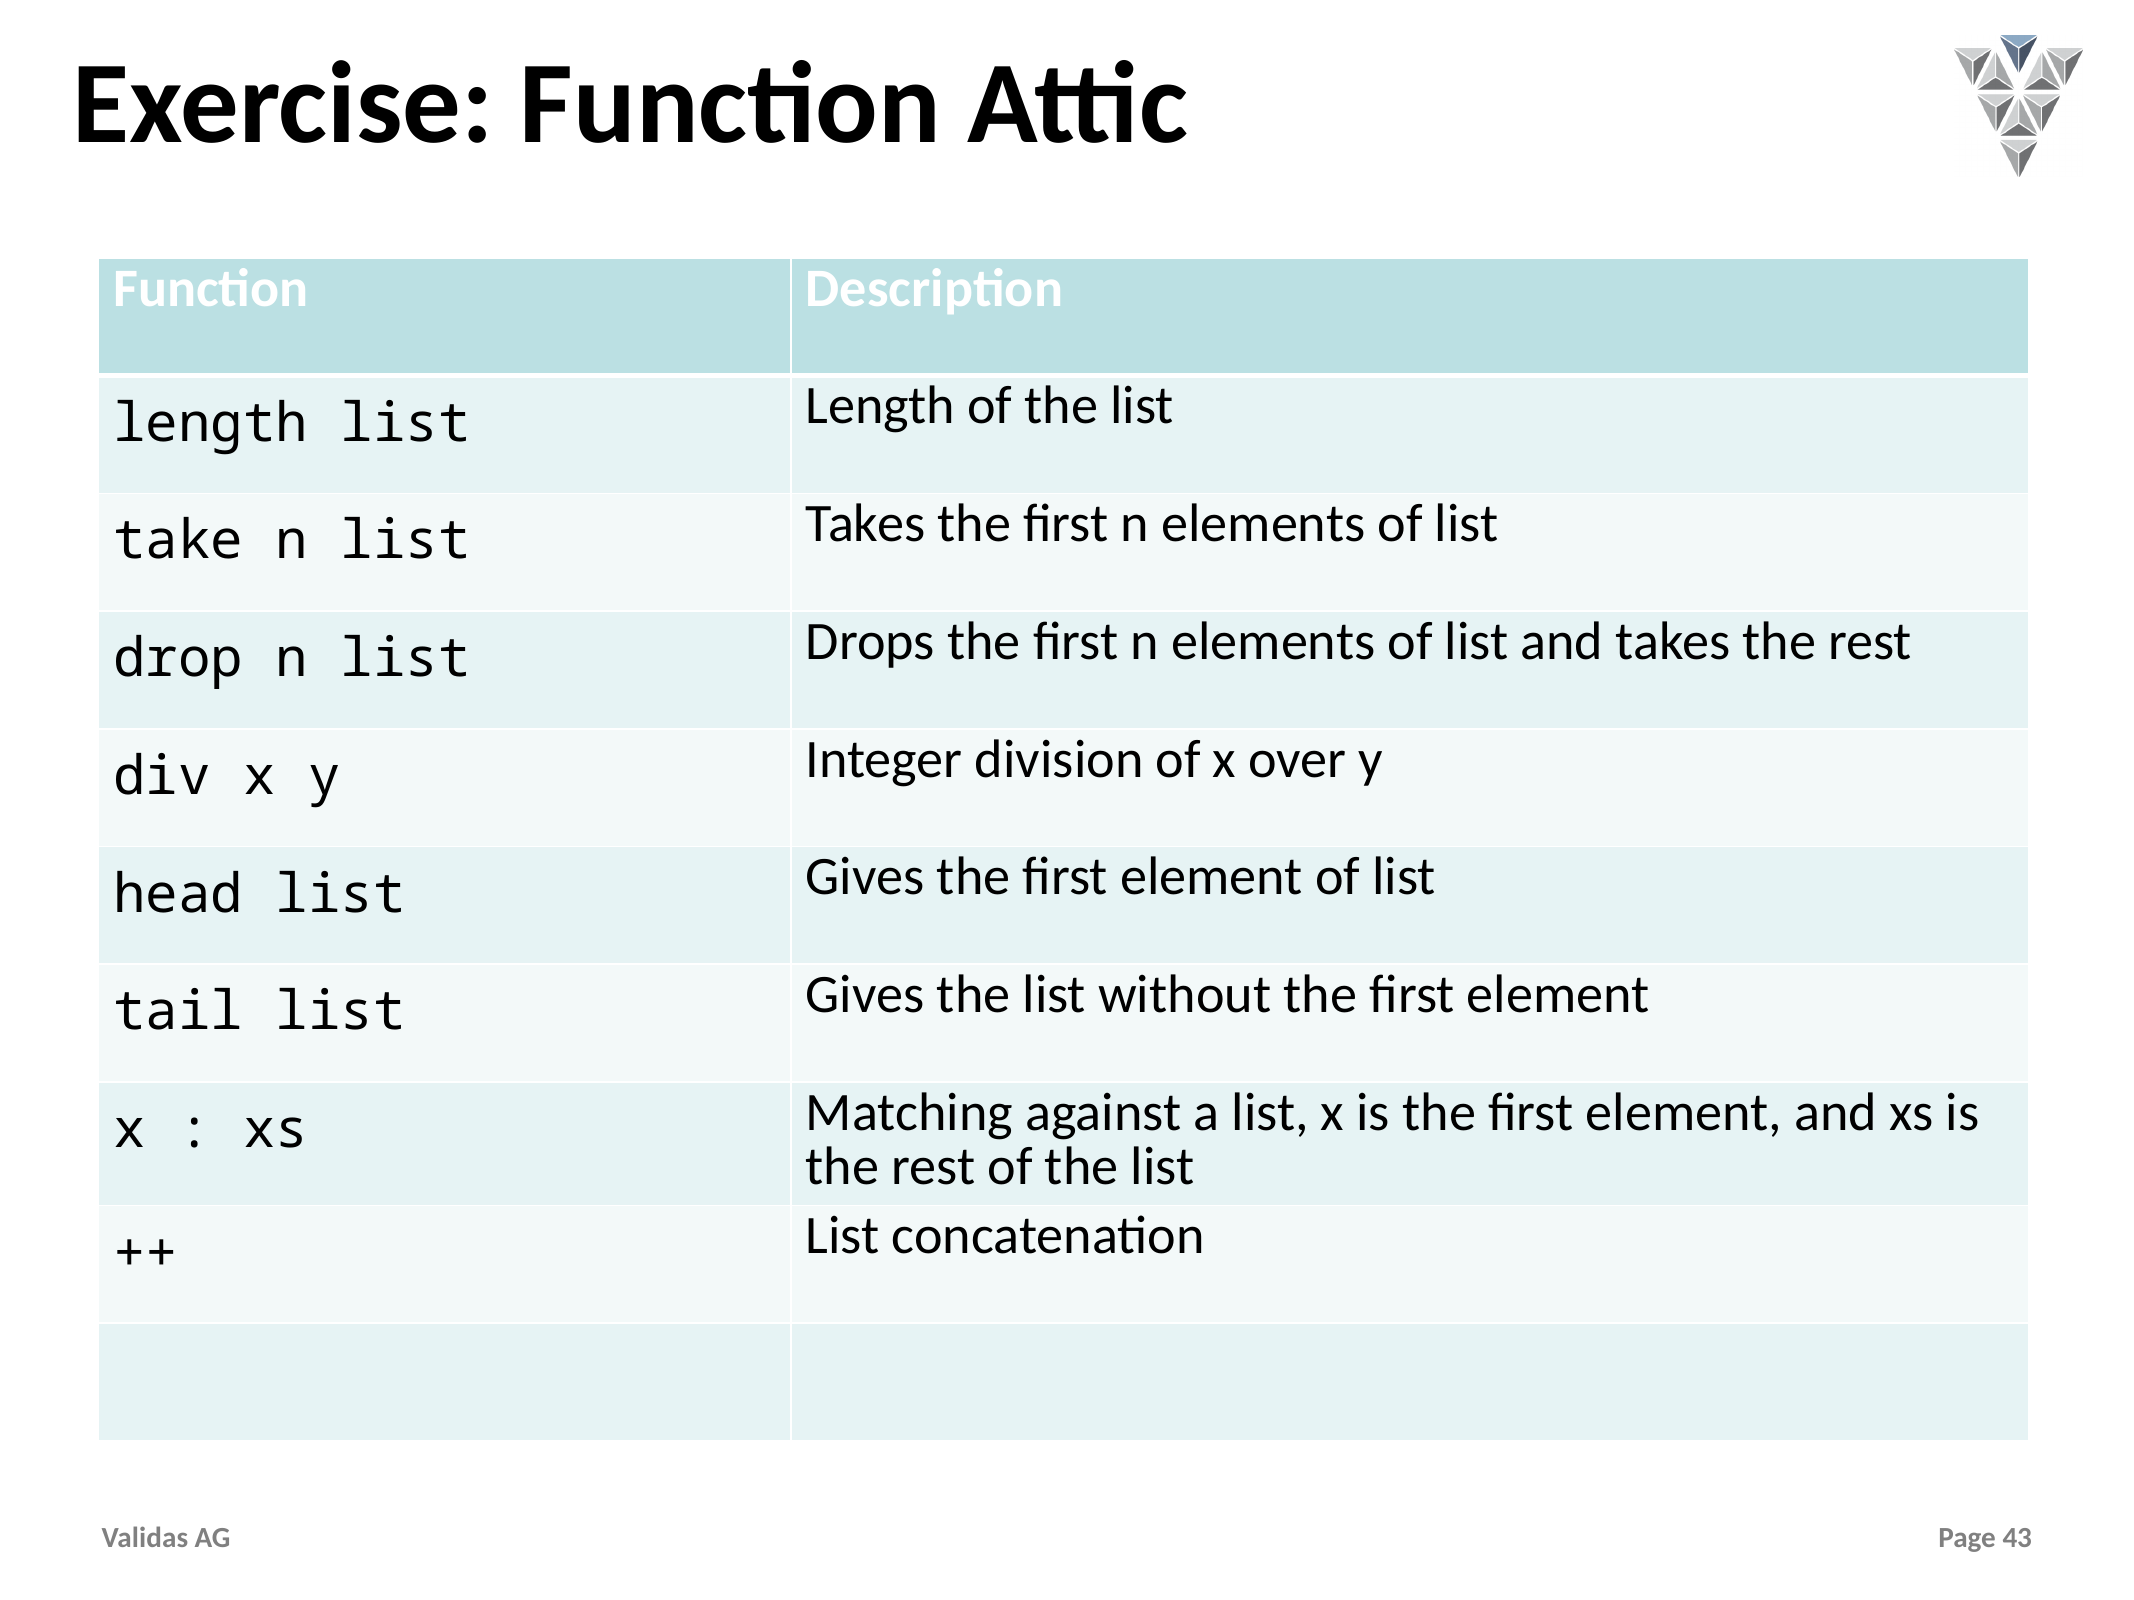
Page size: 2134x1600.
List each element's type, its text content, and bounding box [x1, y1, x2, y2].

table_cell [99, 1324, 790, 1440]
table_header Function [99, 259, 790, 373]
table_cell Takes the first n elements of list [792, 494, 2028, 610]
table_cell drop n list [99, 612, 790, 728]
table_cell List concatenation [792, 1206, 2028, 1322]
table_cell [792, 1324, 2028, 1440]
table_cell tail list [99, 965, 790, 1081]
table_cell Matching against a list, x is the first element, and xs is the rest of the list [792, 1083, 2028, 1205]
picture [1954, 35, 2083, 177]
table_cell Gives the first element of list [792, 847, 2028, 963]
table_cell take n list [99, 494, 790, 610]
table_header Description [792, 259, 2028, 373]
table_cell head list [99, 847, 790, 963]
table_cell length list [99, 378, 790, 493]
table_cell Integer division of x over y [792, 730, 2028, 846]
table_cell Drops the first n elements of list and takes the rest [792, 612, 2028, 728]
table_cell Gives the list without the first element [792, 965, 2028, 1081]
table_cell ++ [99, 1206, 790, 1322]
table_cell Length of the list [792, 378, 2028, 493]
table_cell x : xs [99, 1083, 790, 1205]
title Exercise: Function Attic [72, 15, 1835, 170]
table_cell div x y [99, 730, 790, 846]
